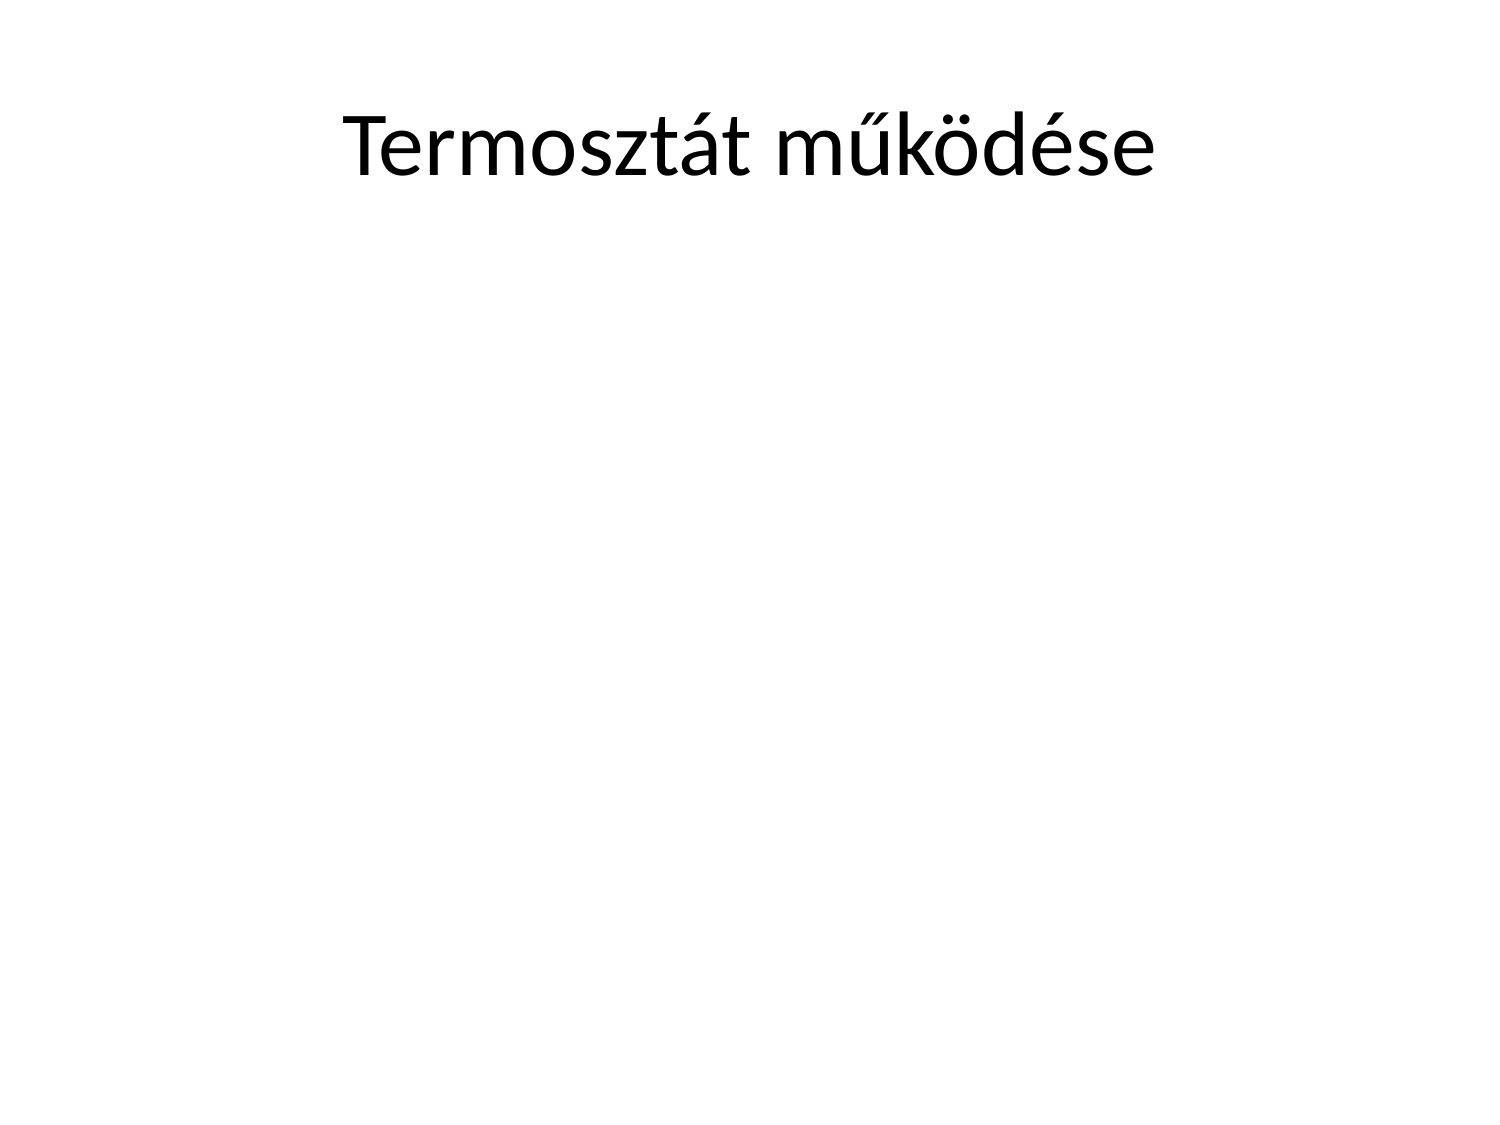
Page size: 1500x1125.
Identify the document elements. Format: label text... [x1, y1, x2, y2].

title Termosztát működése [75, 45, 1425, 233]
